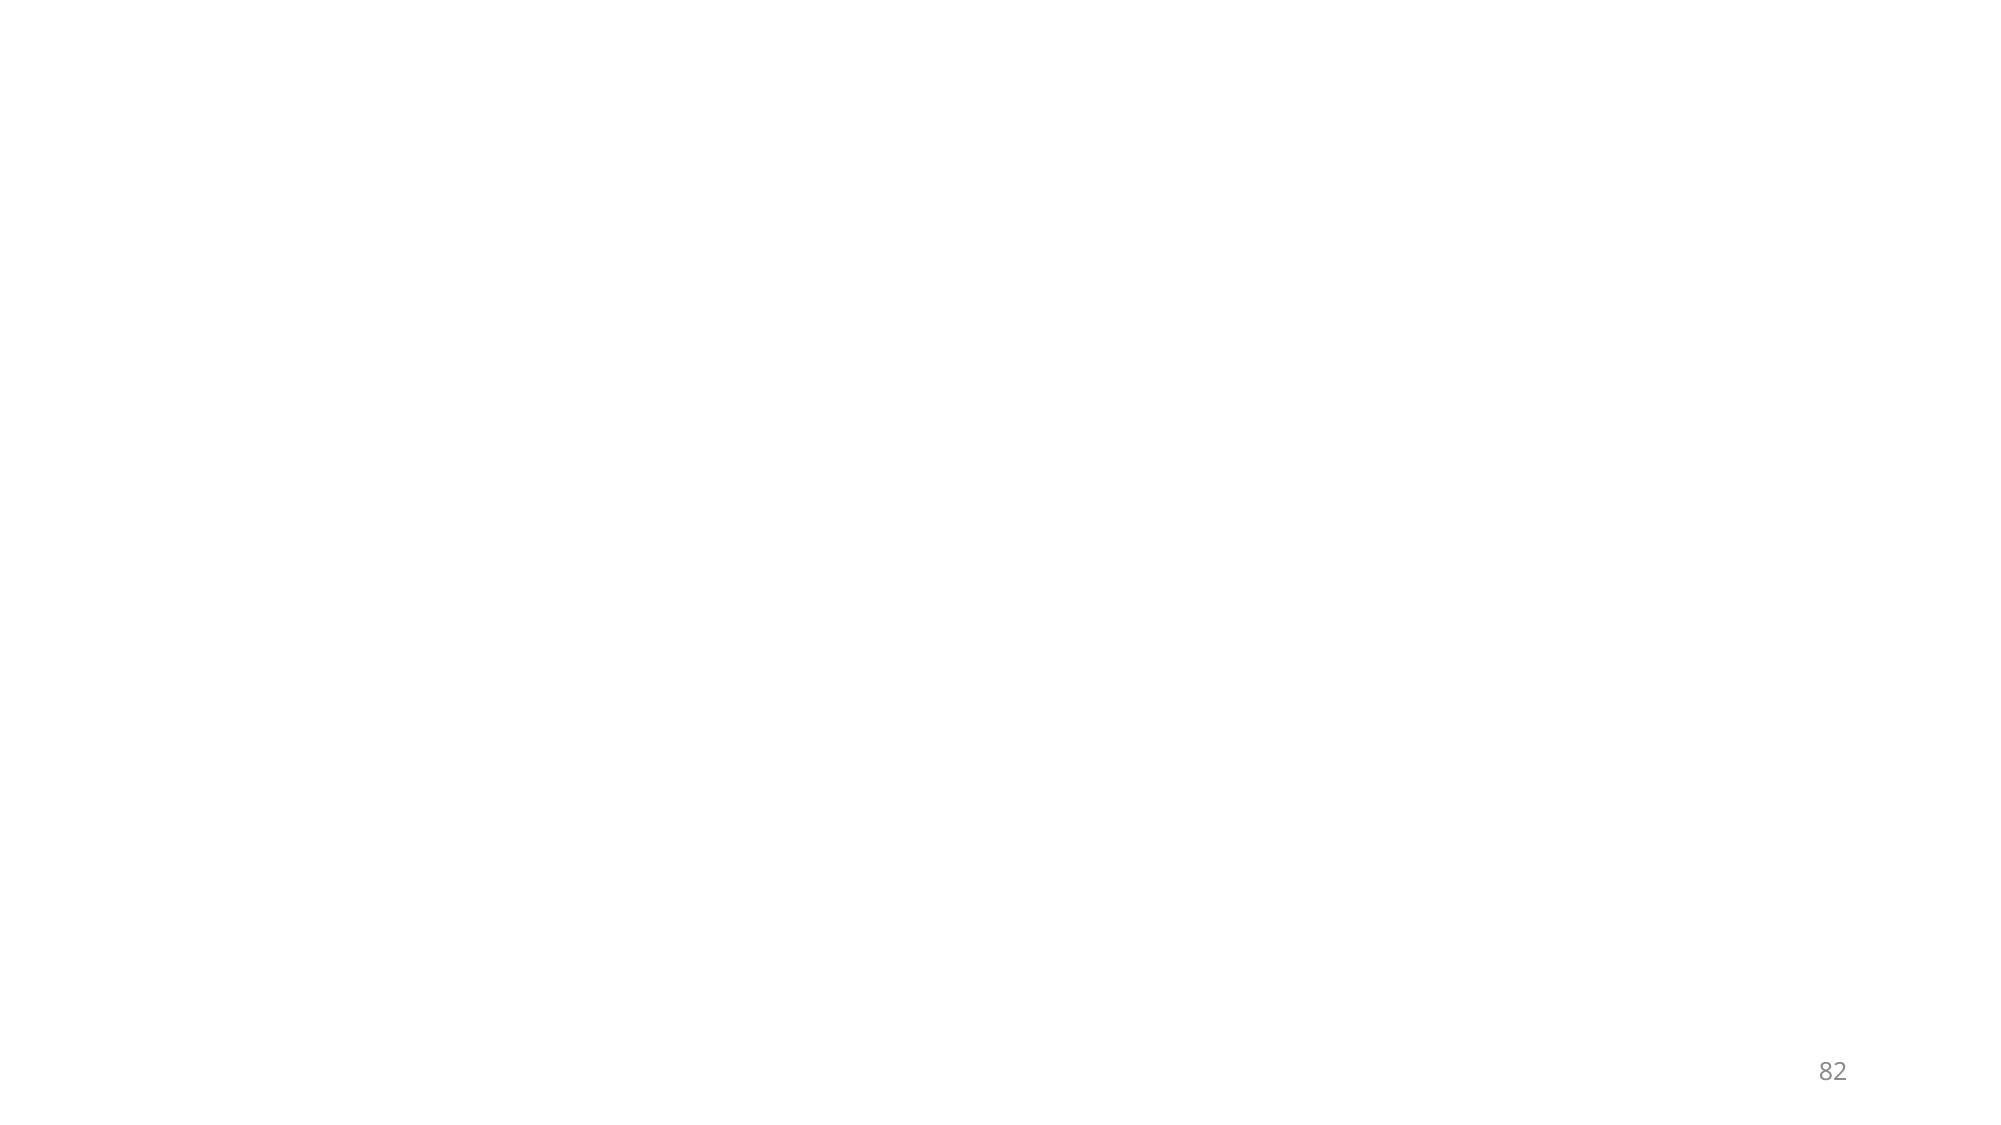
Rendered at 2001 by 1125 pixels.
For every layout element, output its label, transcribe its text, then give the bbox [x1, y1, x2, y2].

slide_number 82 [1412, 1042, 1863, 1103]
